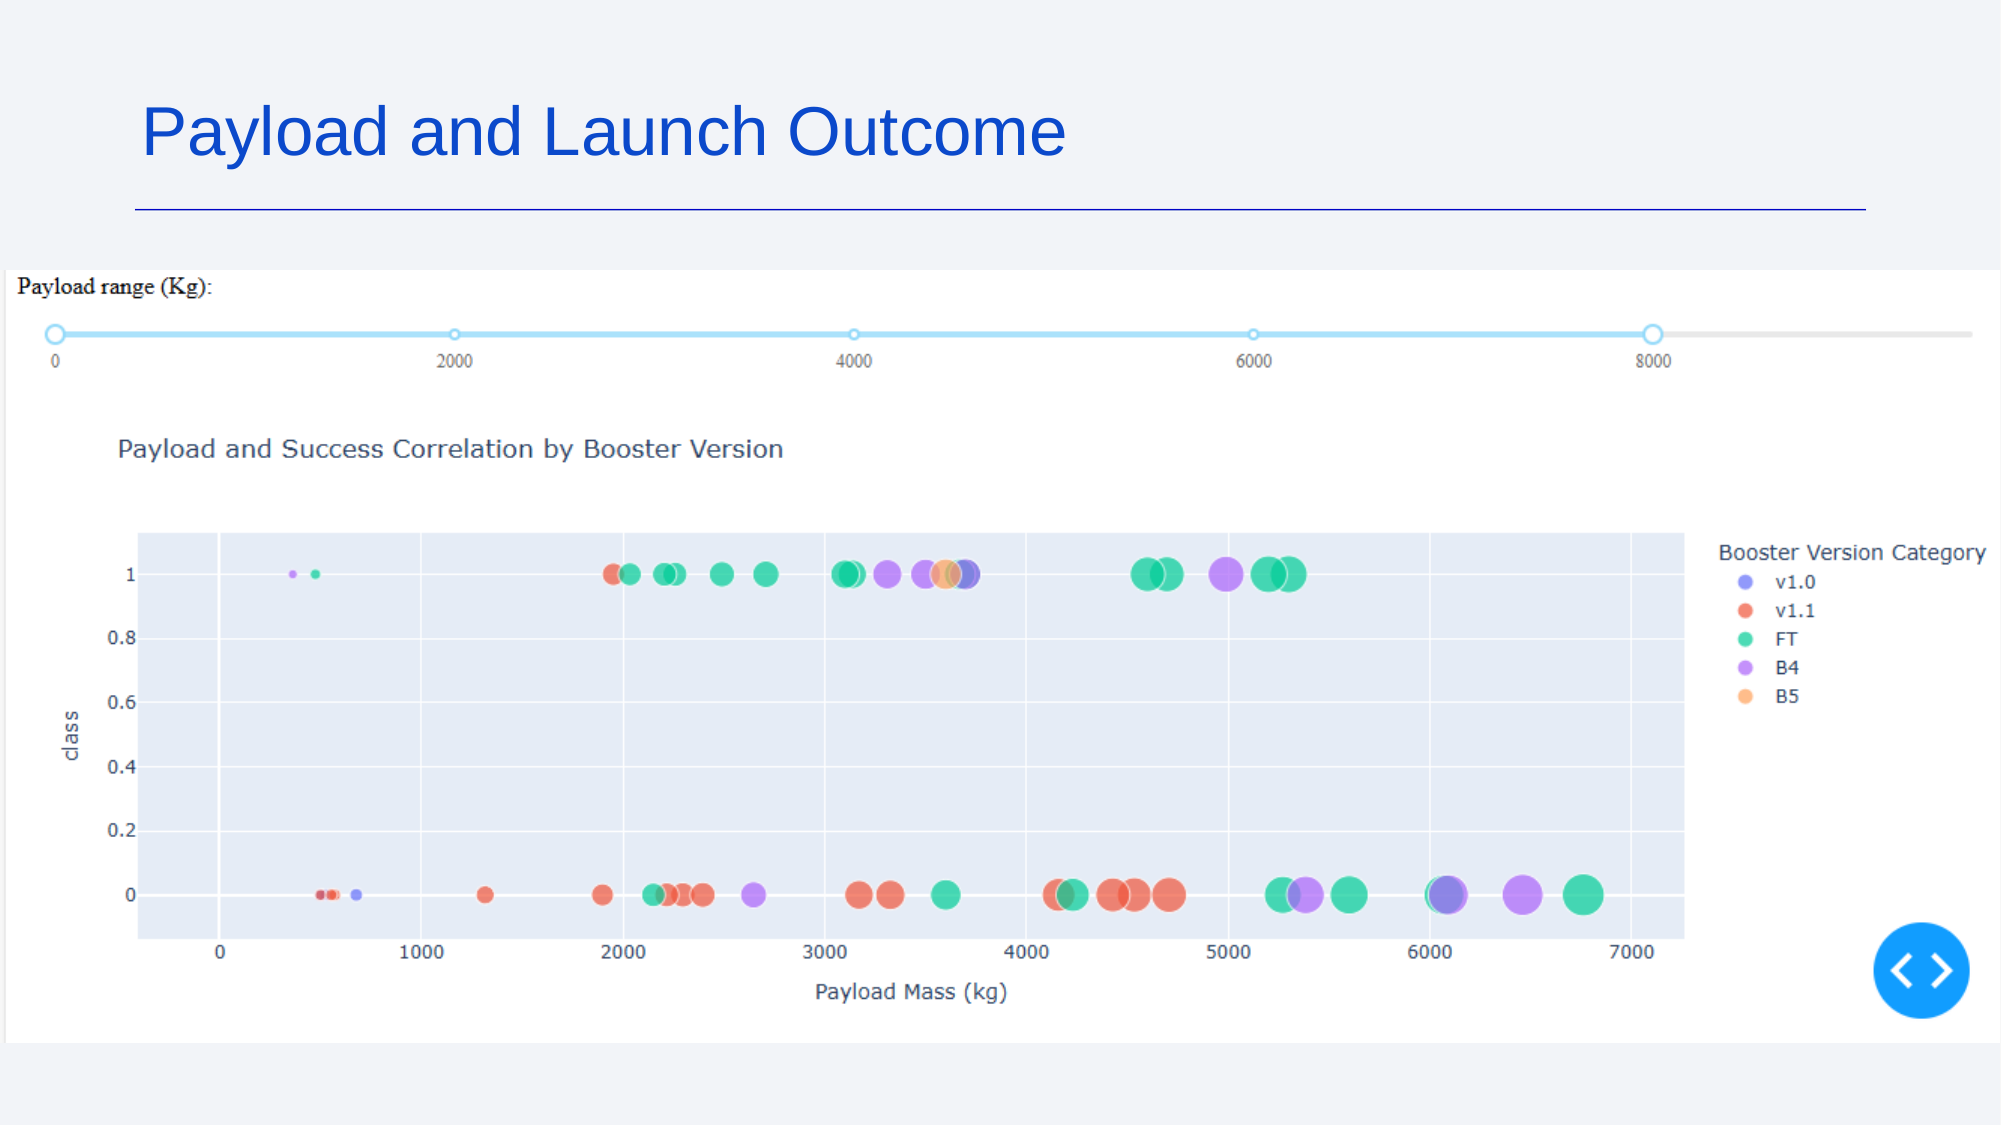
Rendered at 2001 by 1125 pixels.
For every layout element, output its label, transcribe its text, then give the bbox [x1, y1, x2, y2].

text_box Payload and Launch Outcome [126, 88, 1852, 179]
picture [0, 0, 2001, 1125]
